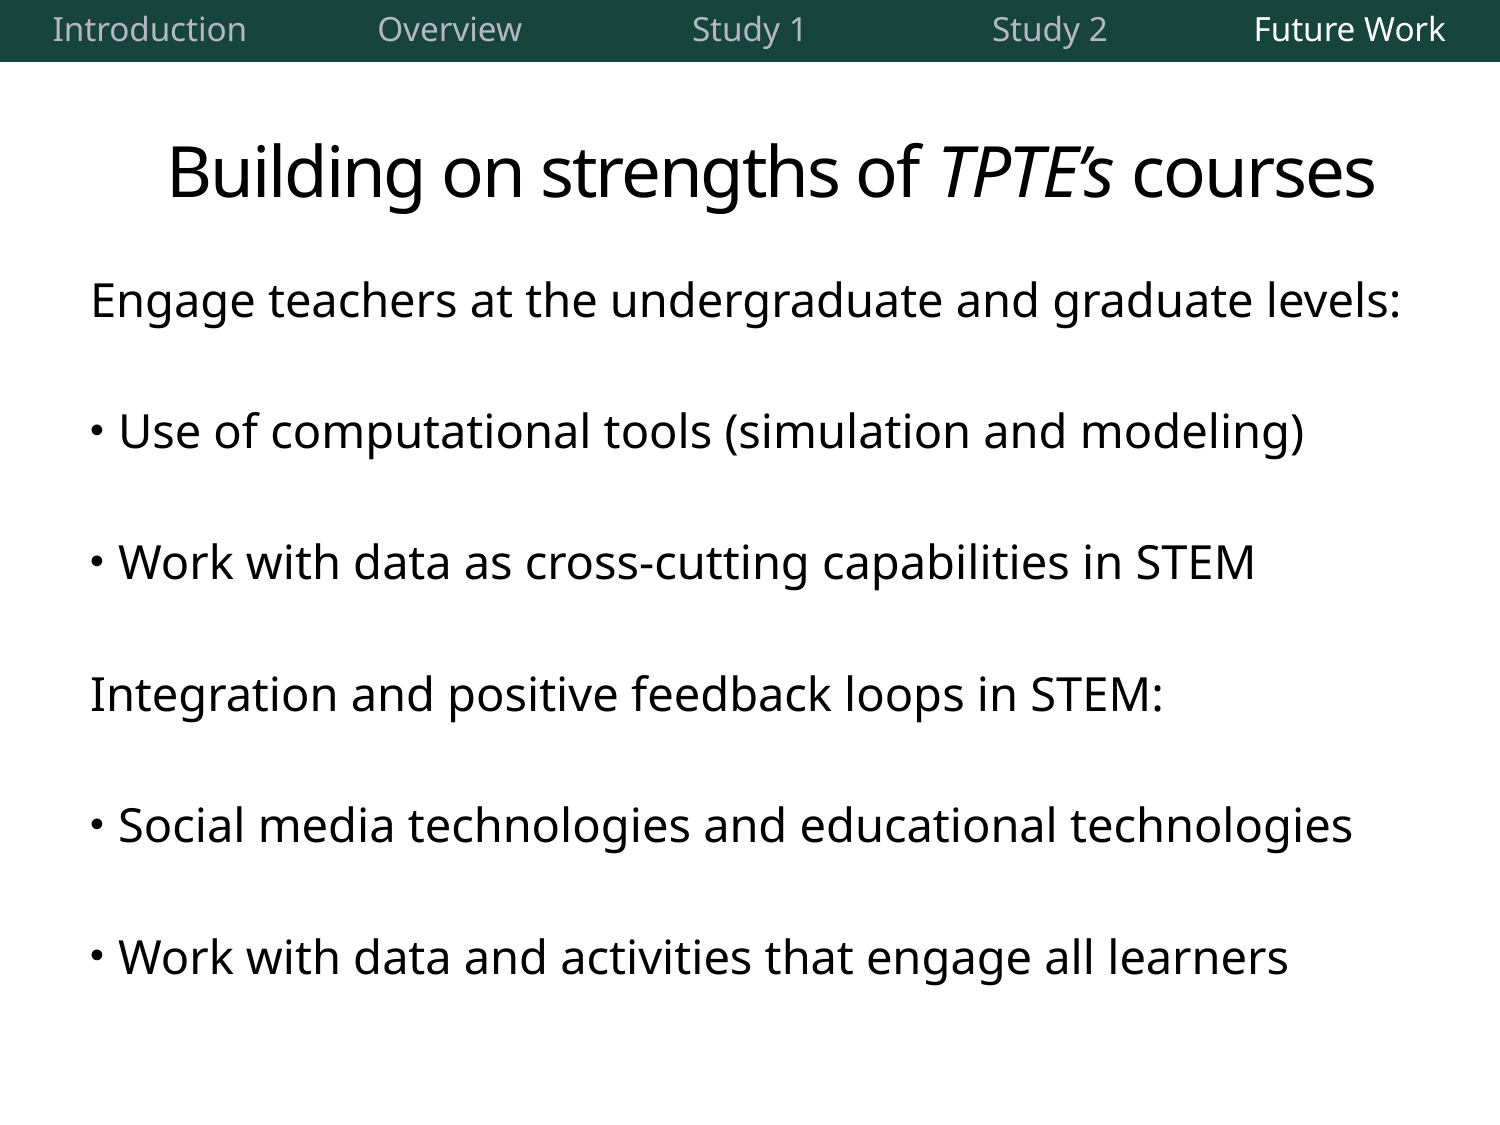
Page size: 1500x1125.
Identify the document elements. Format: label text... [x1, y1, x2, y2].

list Engage teachers at the undergraduate and graduate levels: Use of computational tools (simulation and modeling) Work with data as cross-cutting capabilities in STEM Integration and positive feedback loops in STEM: Social media technologies and educational technologies Work with data and activities that engage all learners [75, 262, 1425, 1063]
table_header Introduction [0, 0, 300, 62]
table_header Future Work [1200, 0, 1500, 62]
table_header Study 1 [600, 0, 900, 62]
table_header Study 2 [900, 0, 1200, 62]
table_header Overview [300, 0, 600, 62]
title Building on strengths of TPTE’s courses [75, 87, 1469, 250]
